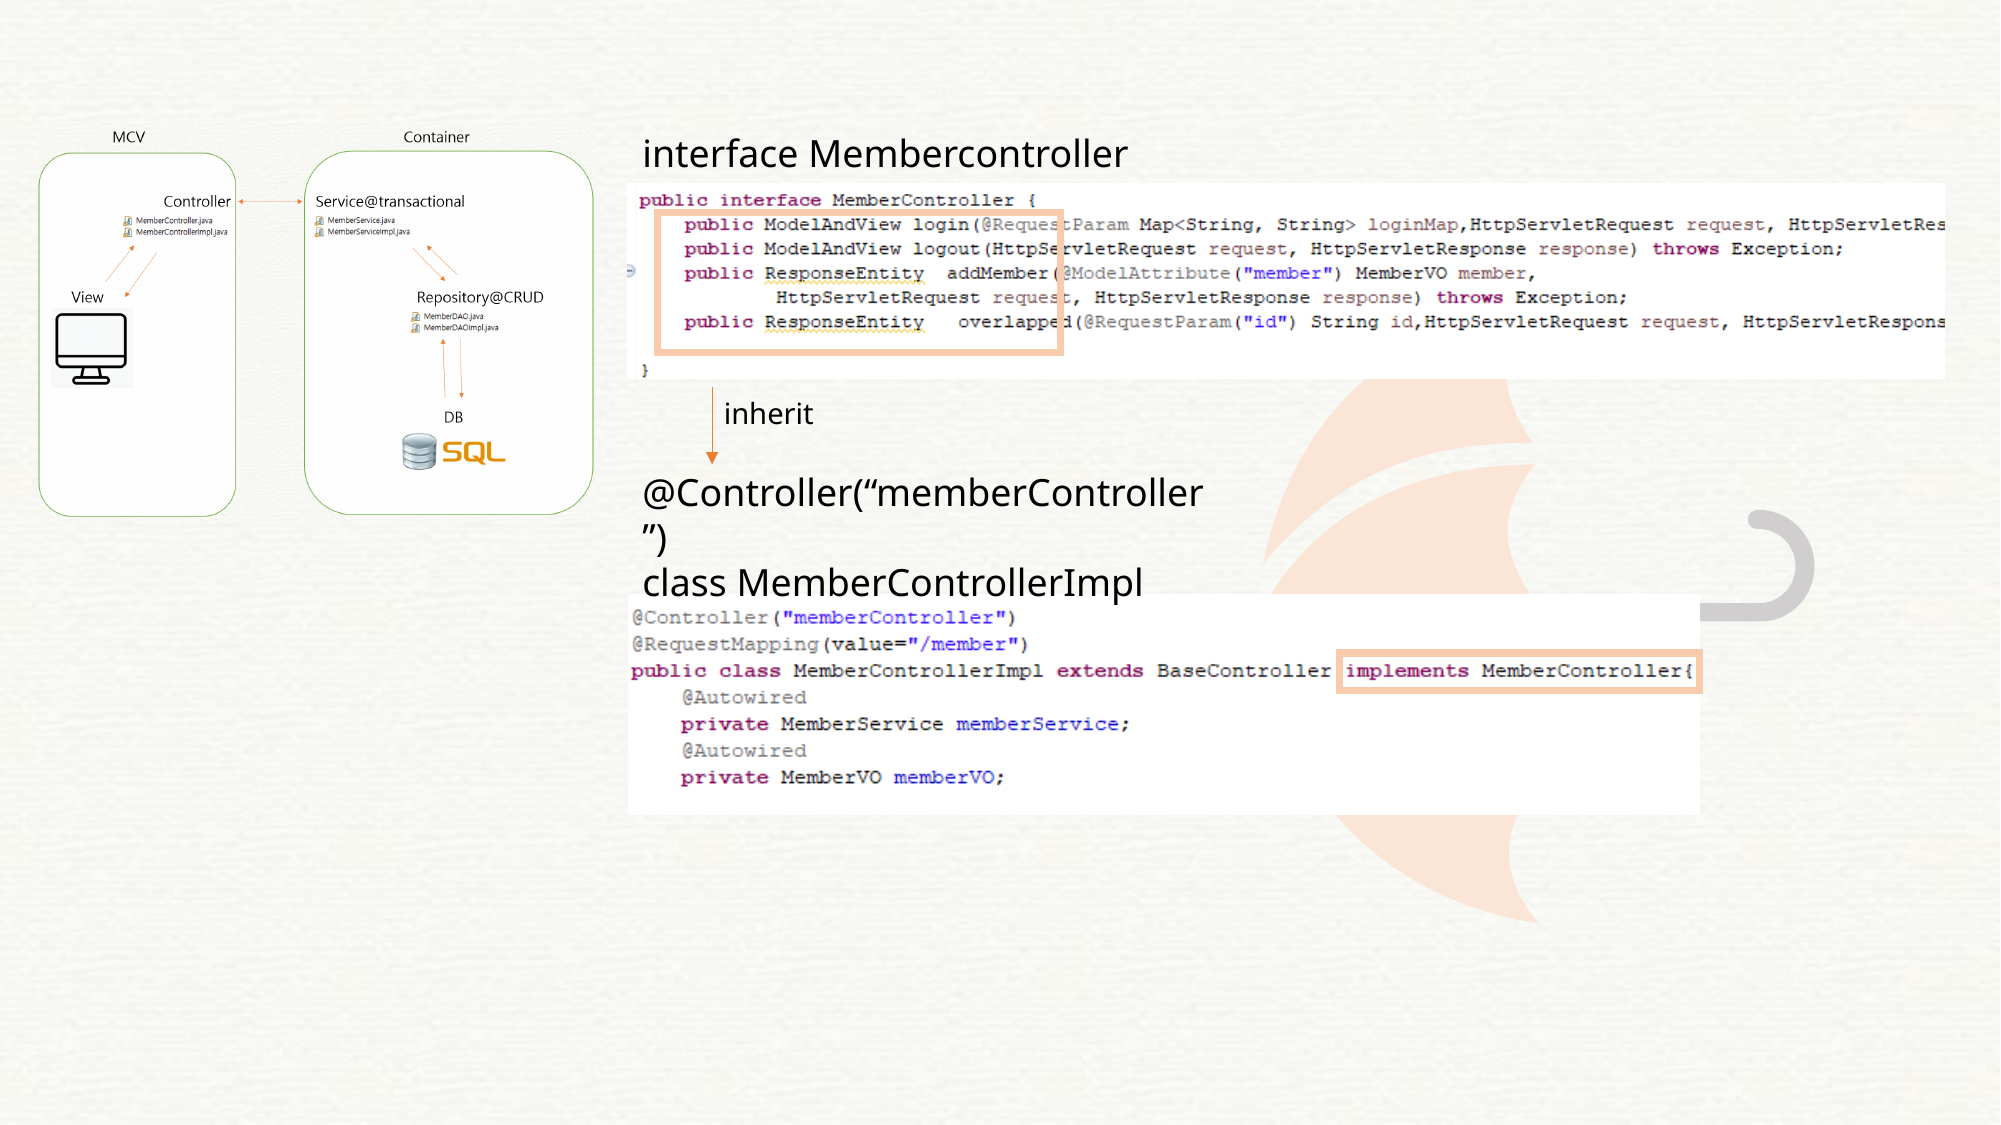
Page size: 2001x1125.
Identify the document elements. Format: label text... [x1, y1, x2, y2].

text_box inherit [713, 388, 903, 438]
text_box interface Membercontroller [627, 122, 1177, 183]
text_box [1202, 379, 1815, 924]
text_box @Controller(“memberController”) class MemberControllerImpl [627, 461, 1202, 594]
picture [0, 0, 2000, 1125]
